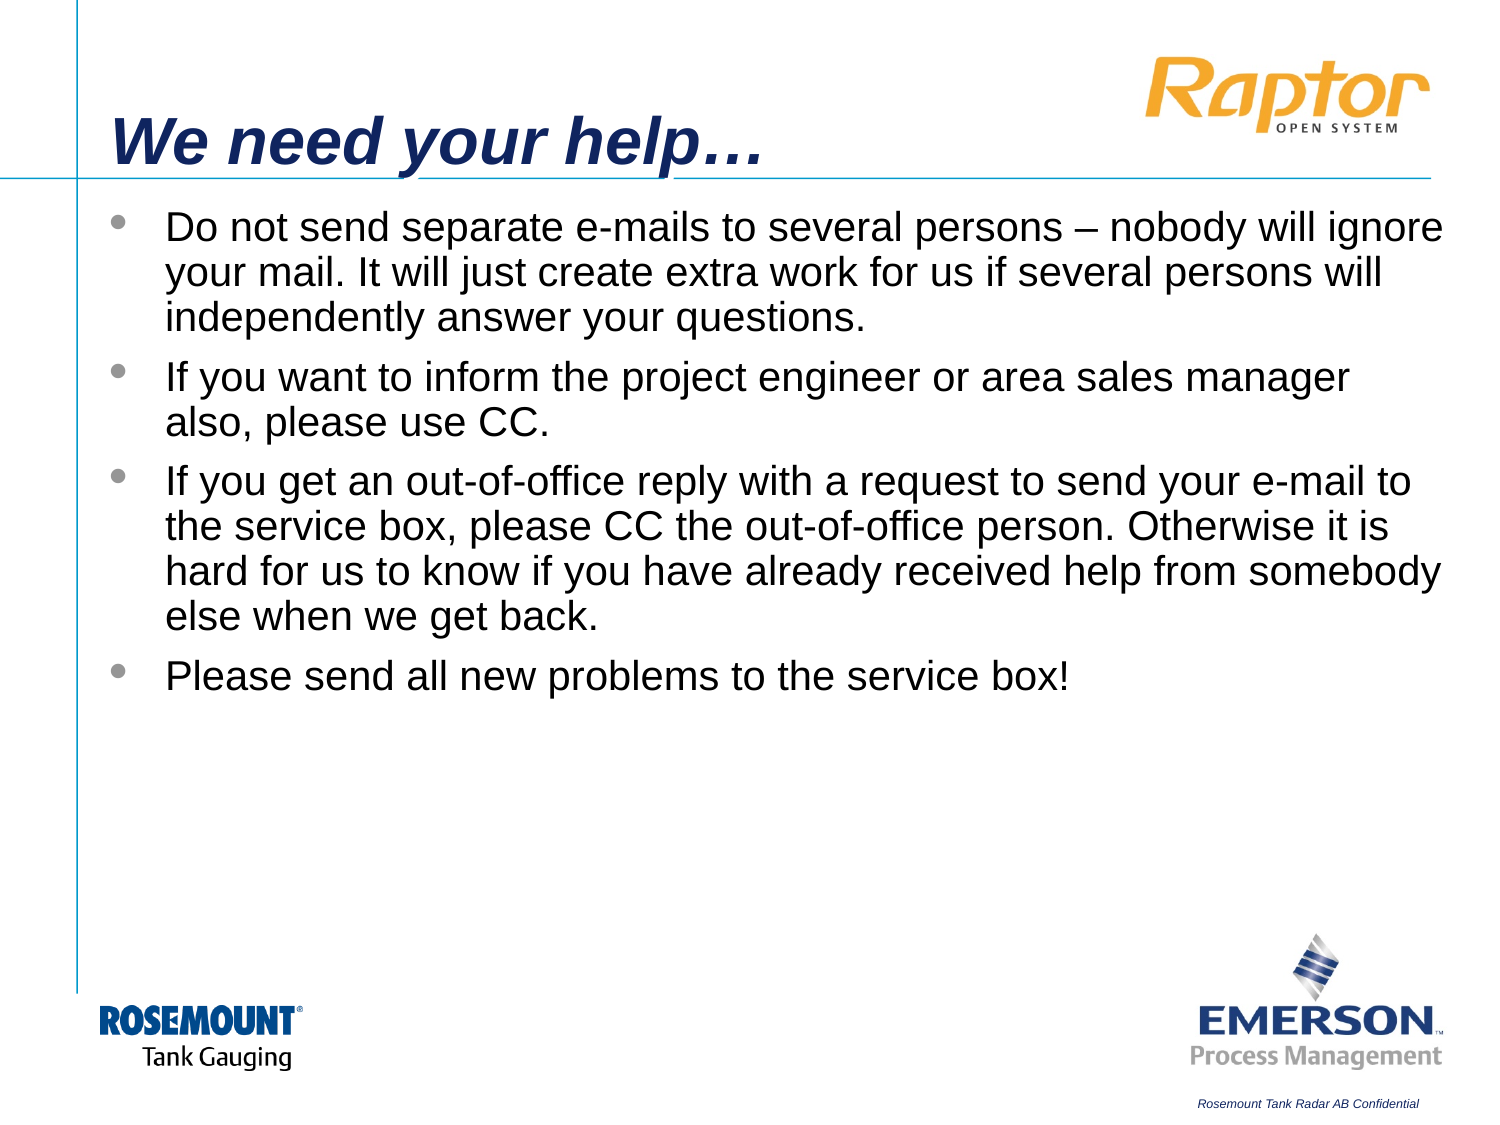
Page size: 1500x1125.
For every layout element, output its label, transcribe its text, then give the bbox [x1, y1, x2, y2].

picture [1139, 54, 1436, 135]
picture [1173, 944, 1461, 1098]
title We need your help… [95, 66, 1342, 186]
list Do not send separate e-mails to several persons – nobody will ignore your mail. It will just create extra work for us if several persons will independently answer your questions. If you want to inform the project engineer or area sales manager also, please use CC. If you get an out-of-office reply with a request to send your e-mail to the service box, please CC the out-of-office person. Otherwise it is hard for us to know if you have already received help from somebody else when we get back. Please send all new problems to the service box! [93, 197, 1463, 944]
picture [100, 1005, 303, 1071]
